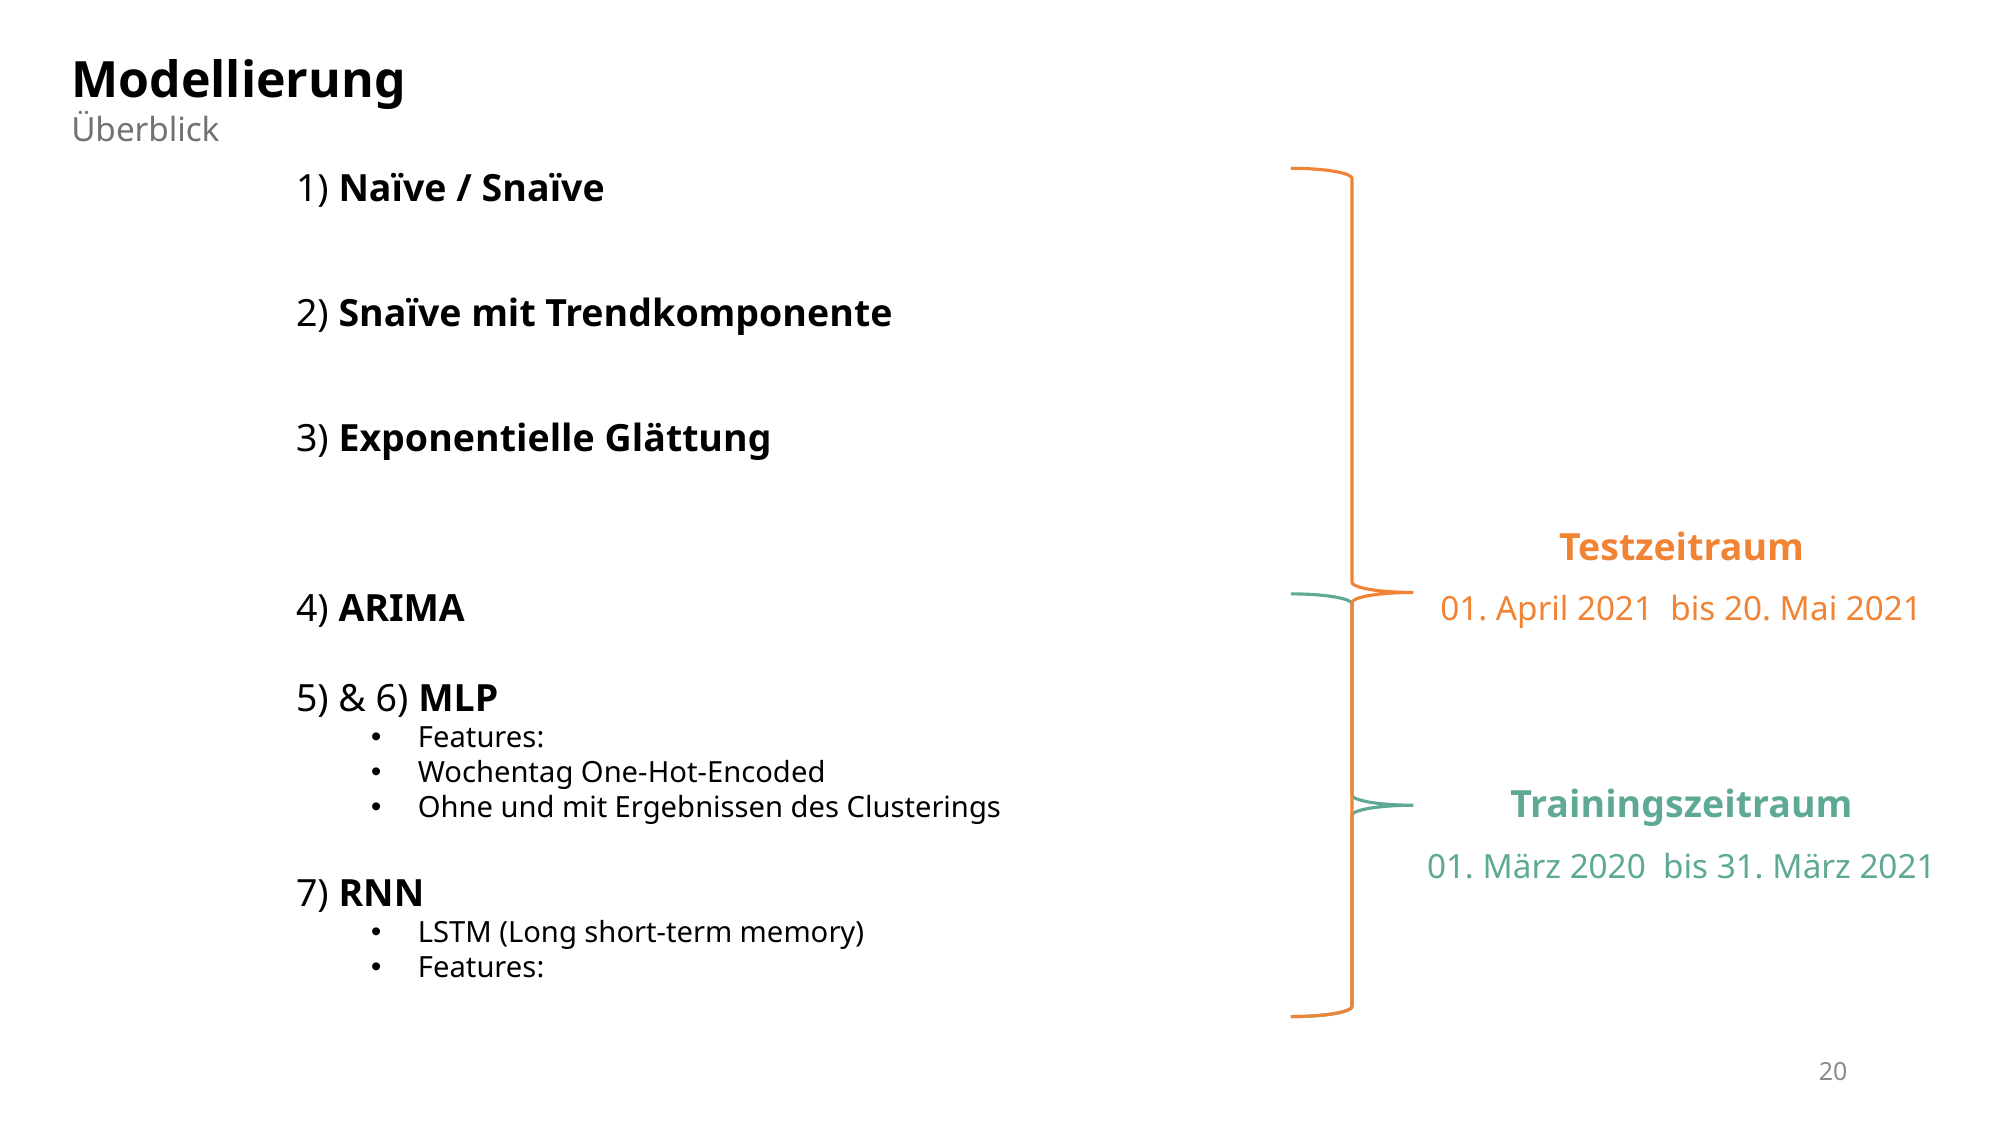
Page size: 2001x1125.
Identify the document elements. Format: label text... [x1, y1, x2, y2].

text_box Modellierung Überblick [56, 40, 421, 156]
slide_number 20 [1802, 1042, 1863, 1103]
text_box [1290, 167, 1414, 1018]
text_box [1353, 796, 1412, 815]
text_box Trainingszeitraum 01. März 2020 bis 31. März 2021 [1412, 772, 1952, 893]
text_box Testzeitraum 01. April 2021 bis 20. Mai 2021 [1425, 515, 1938, 635]
